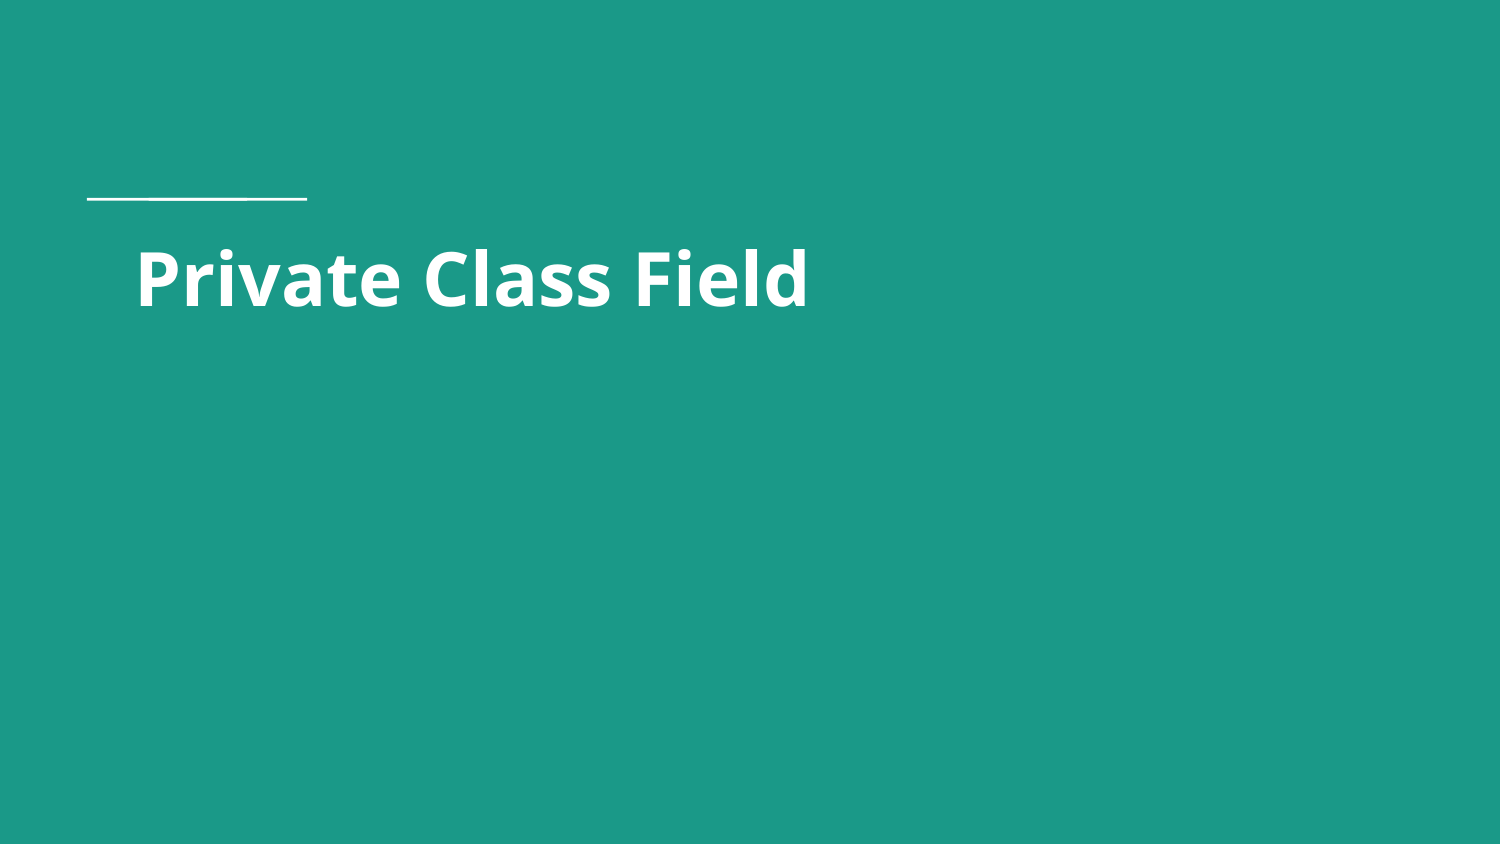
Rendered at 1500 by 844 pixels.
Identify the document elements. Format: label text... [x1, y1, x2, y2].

title Private Class Field [119, 216, 1381, 466]
